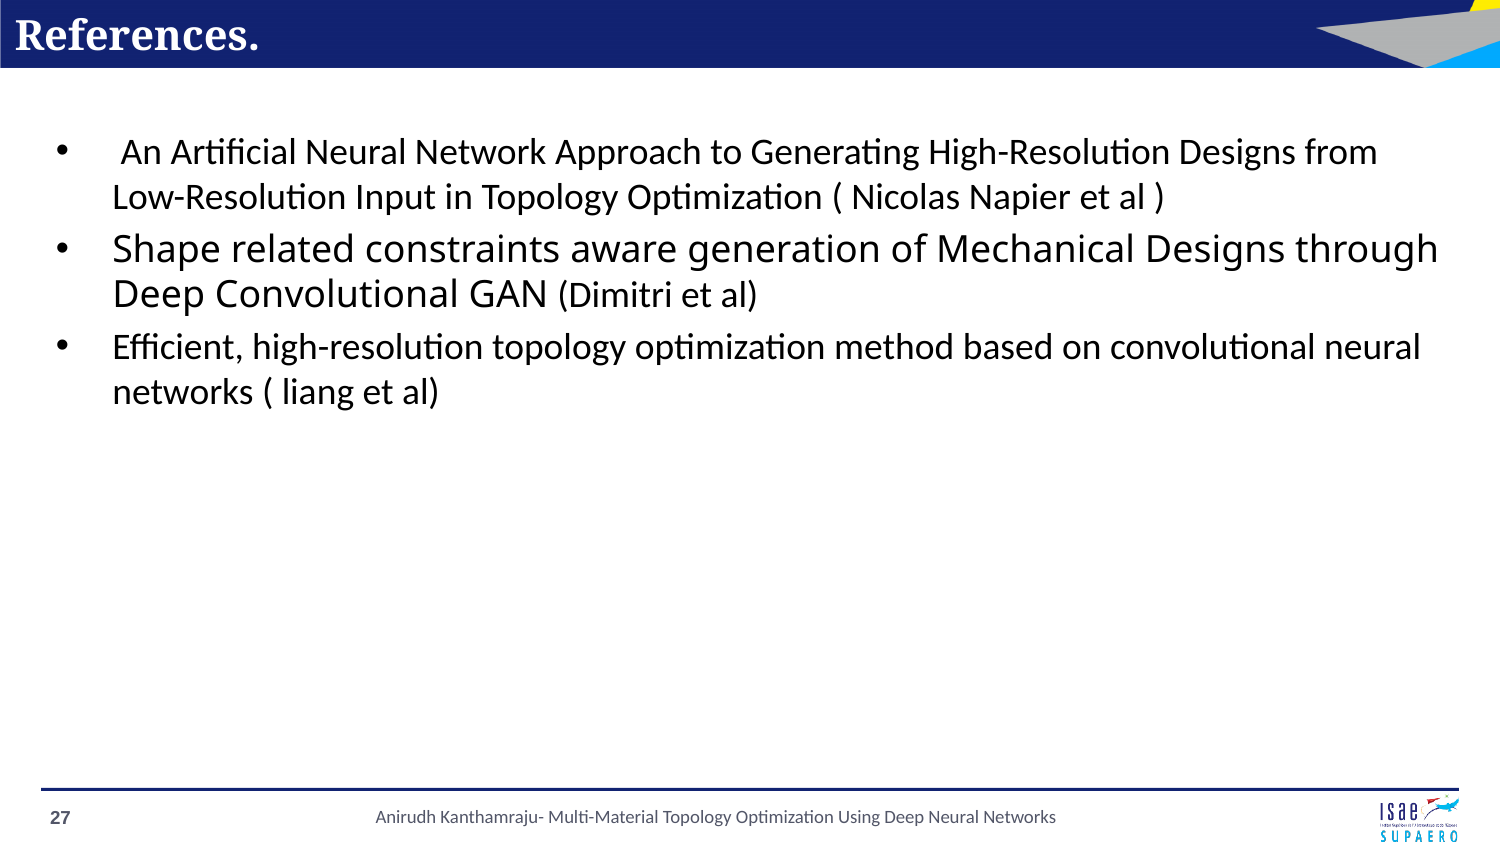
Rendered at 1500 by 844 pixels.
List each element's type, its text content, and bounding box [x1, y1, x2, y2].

title References. [0, 0, 1500, 68]
list An Artificial Neural Network Approach to Generating High-Resolution Designs from Low-Resolution Input in Topology Optimization ( Nicolas Napier et al ) Shape related constraints aware generation of Mechanical Designs through Deep Convolutional GAN (Dimitri et al) Efficient, high-resolution topology optimization method based on convolutional neural networks ( liang et al) [41, 67, 1459, 754]
picture [1380, 793, 1459, 842]
